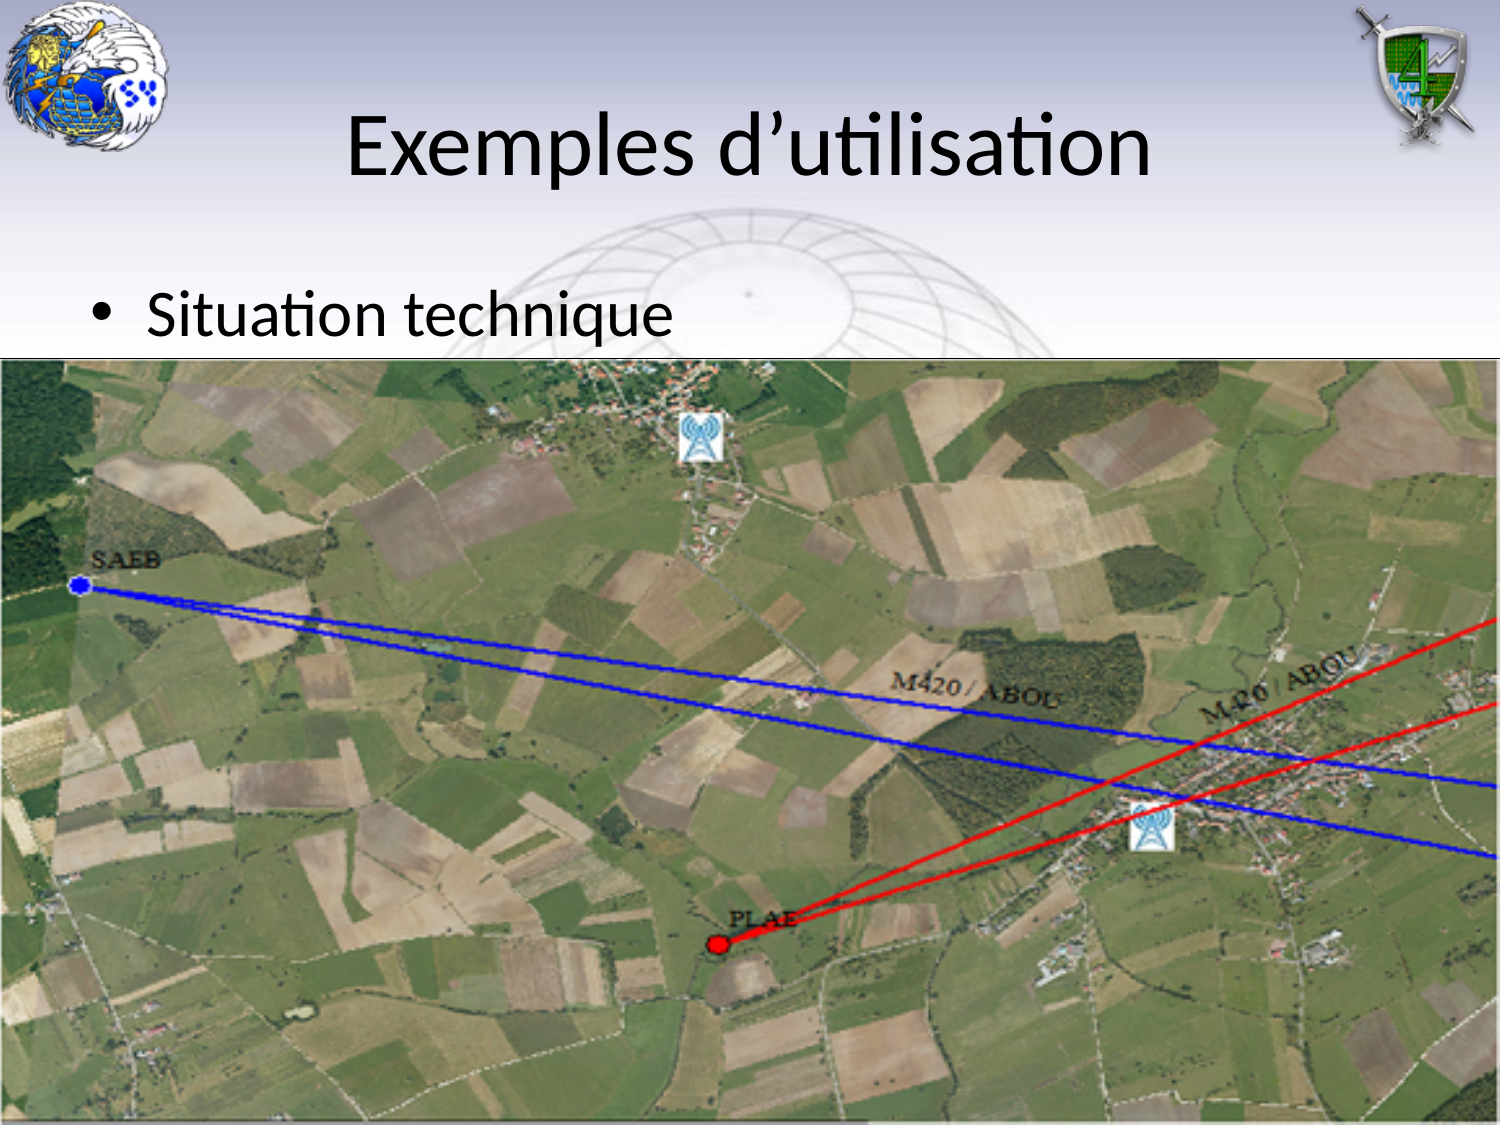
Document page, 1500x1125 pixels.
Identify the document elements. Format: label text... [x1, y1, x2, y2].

picture [0, 359, 1500, 1125]
list Situation technique [75, 262, 1425, 357]
title Exemples d’utilisation [75, 45, 1425, 233]
picture [0, 0, 1500, 358]
